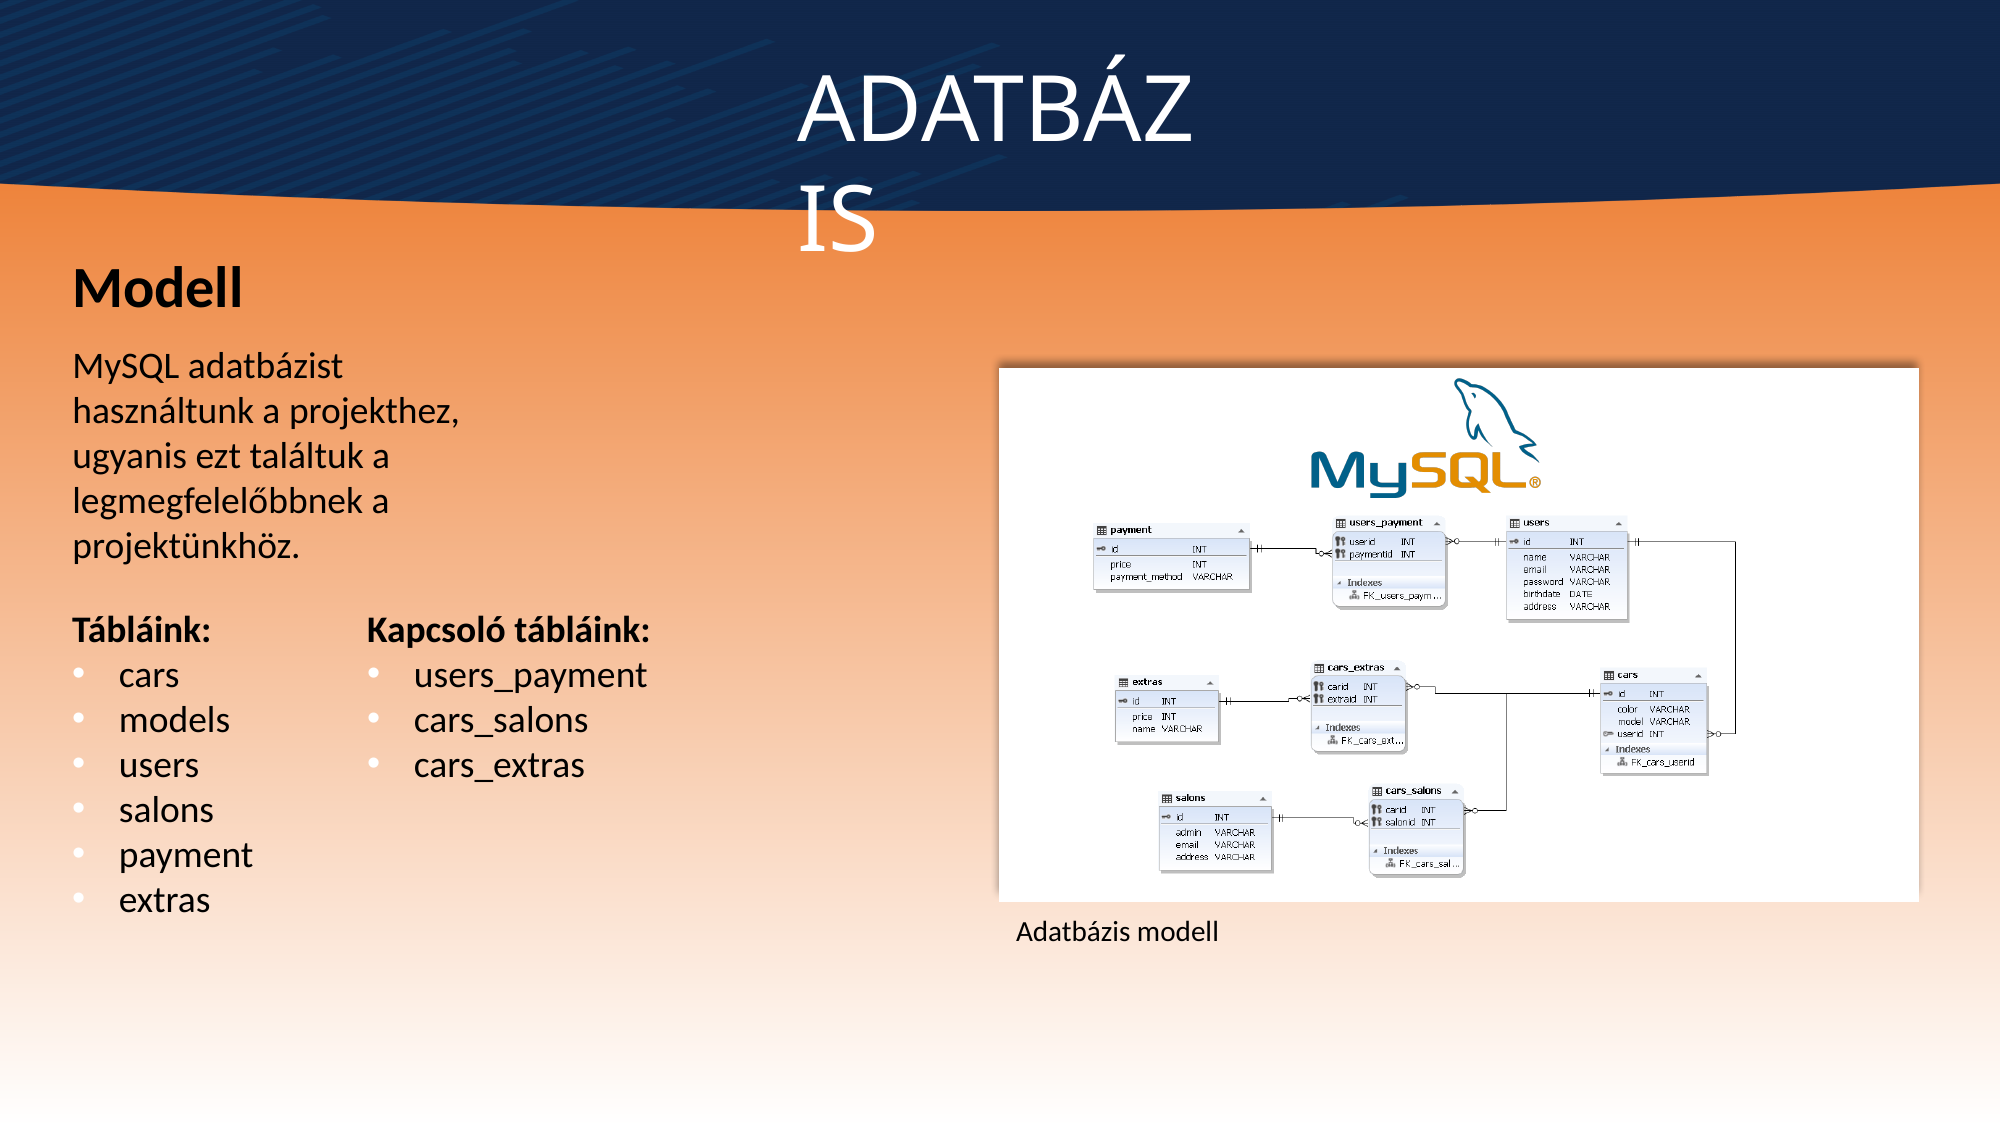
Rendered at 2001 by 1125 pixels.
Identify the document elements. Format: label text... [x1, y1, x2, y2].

text_box Adatbázis modell [1001, 905, 1235, 955]
text_box MySQL adatbázist használtunk a projekthez, ugyanis ezt találtuk a legmegfelelőbbnek a projektünkhöz. [57, 333, 533, 664]
text_box Kapcsoló tábláink: users_payment cars_salons cars_extras [352, 597, 710, 793]
text_box Modell [57, 241, 647, 327]
picture [999, 368, 1919, 902]
picture [0, 0, 2000, 211]
text_box Adatbázis [782, 211, 1218, 277]
text_box Tábláink: cars models users salons payment extras [57, 597, 314, 928]
